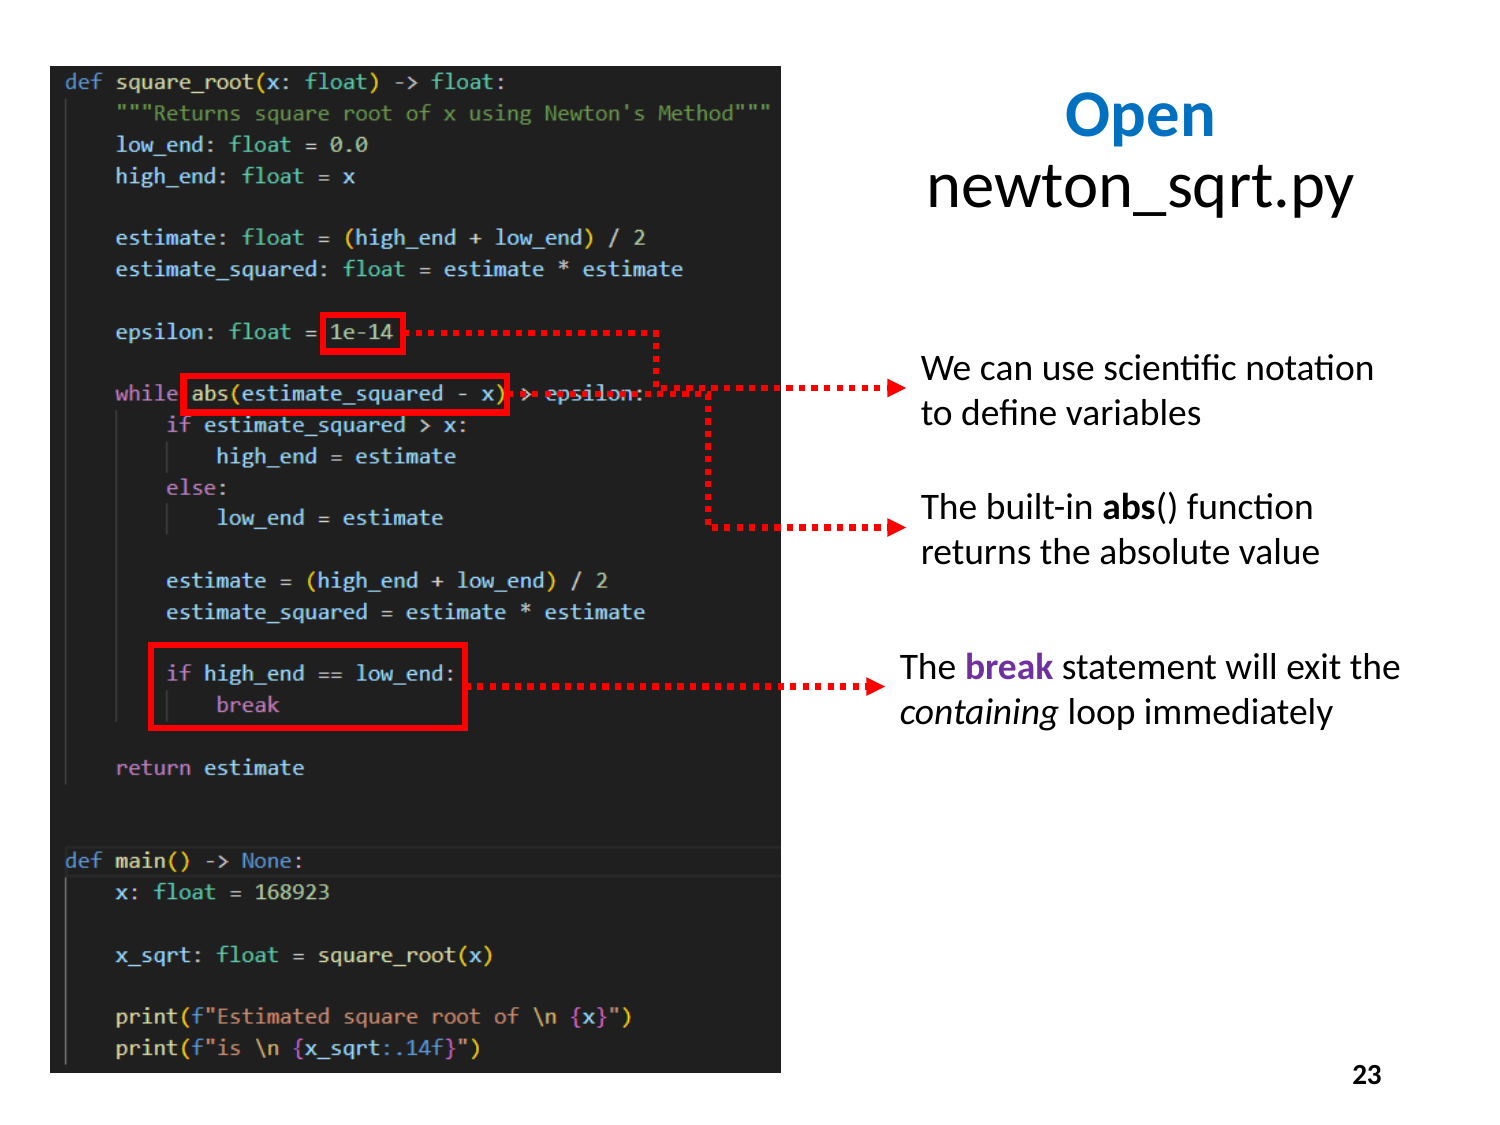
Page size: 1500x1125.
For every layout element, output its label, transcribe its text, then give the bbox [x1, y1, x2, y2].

text_box The built-in abs() function returns the absolute value [906, 475, 1397, 580]
text_box We can use scientific notation to define variables [906, 335, 1397, 441]
picture [50, 66, 781, 1073]
text_box The break statement will exit the containing loop immediately [885, 634, 1417, 739]
title Open newton_sqrt.py [885, 59, 1397, 241]
slide_number 23 [1059, 1042, 1397, 1103]
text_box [507, 394, 907, 529]
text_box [403, 333, 907, 389]
